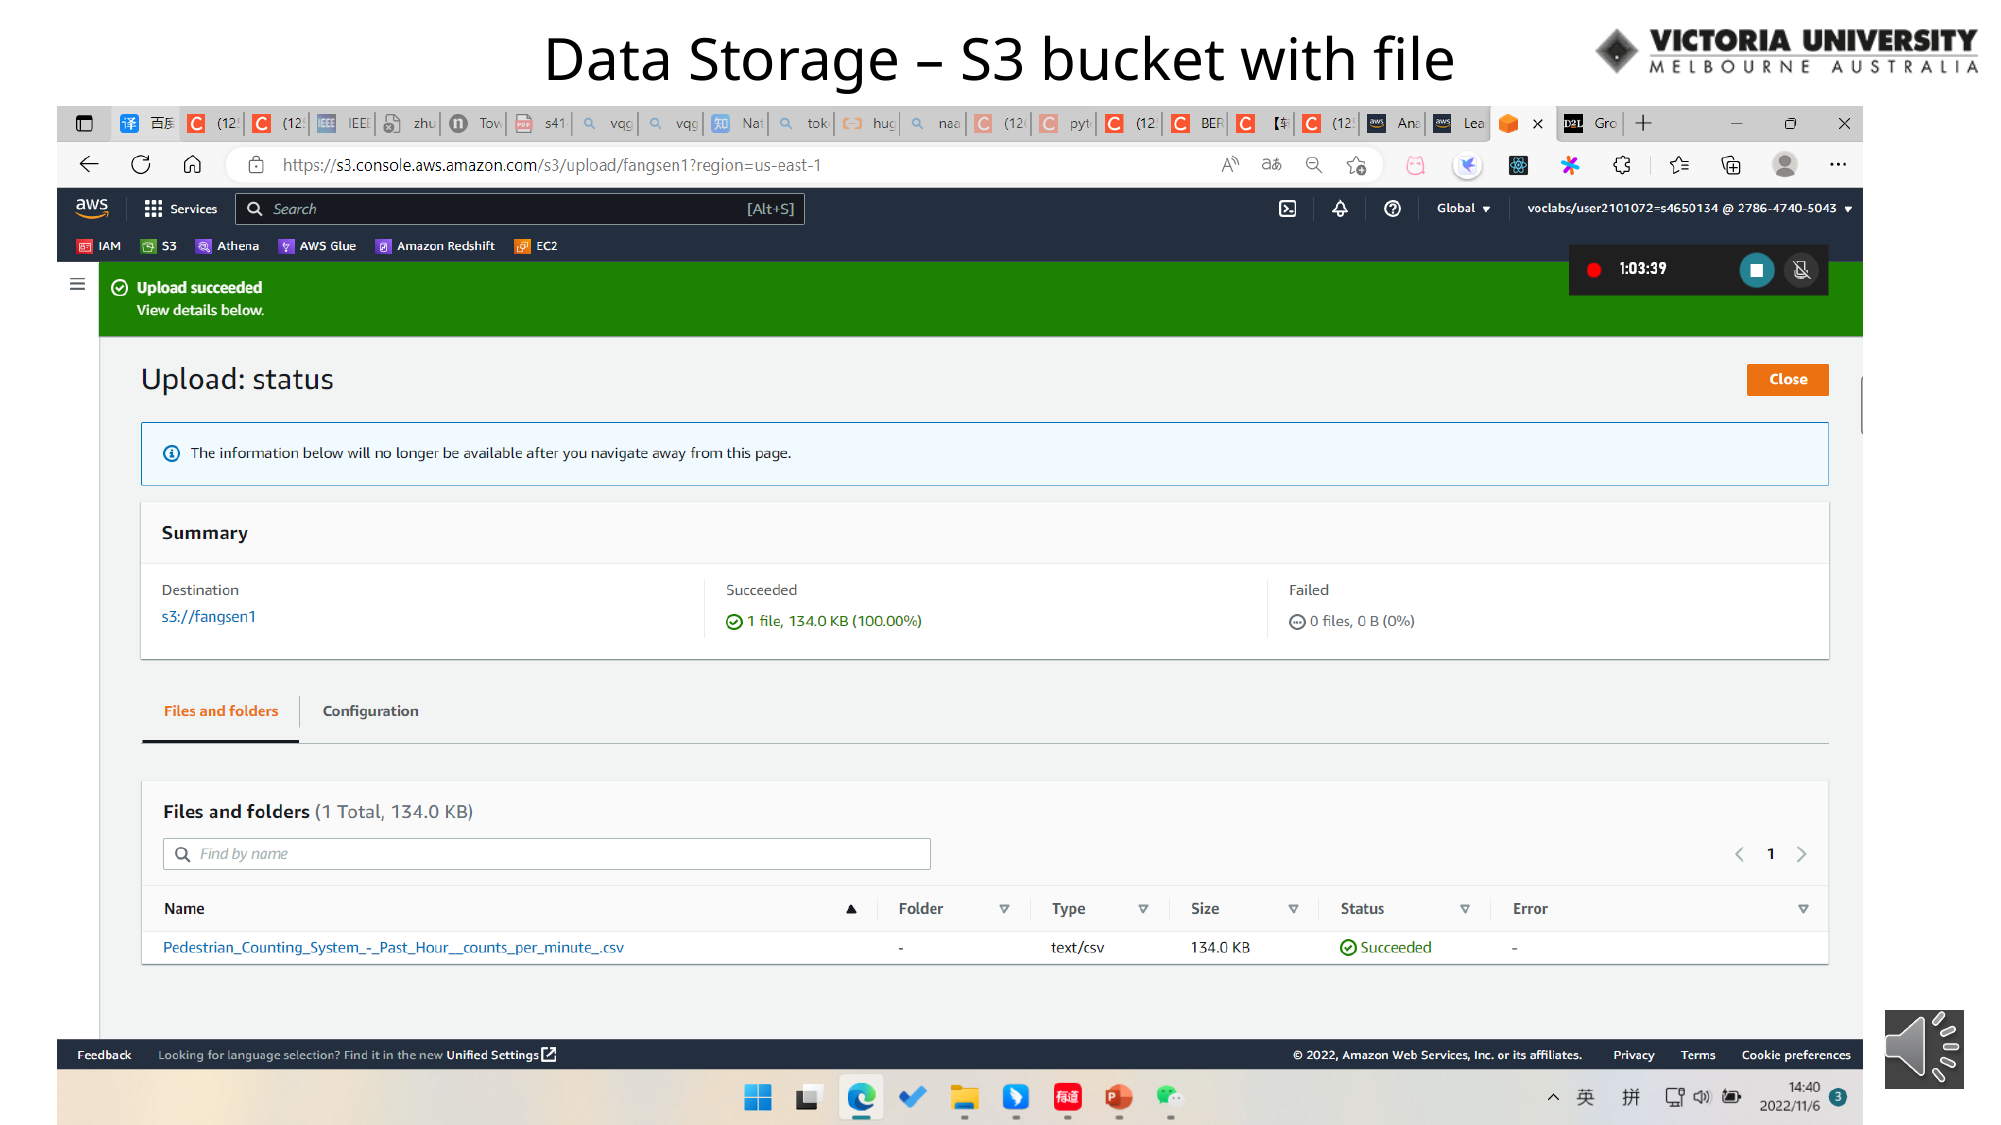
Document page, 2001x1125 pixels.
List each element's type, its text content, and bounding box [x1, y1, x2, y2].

picture [57, 106, 1863, 1125]
title Data Storage – S3 bucket with file [506, 0, 1494, 106]
picture [1883, 1008, 1965, 1090]
picture [1595, 28, 1978, 74]
